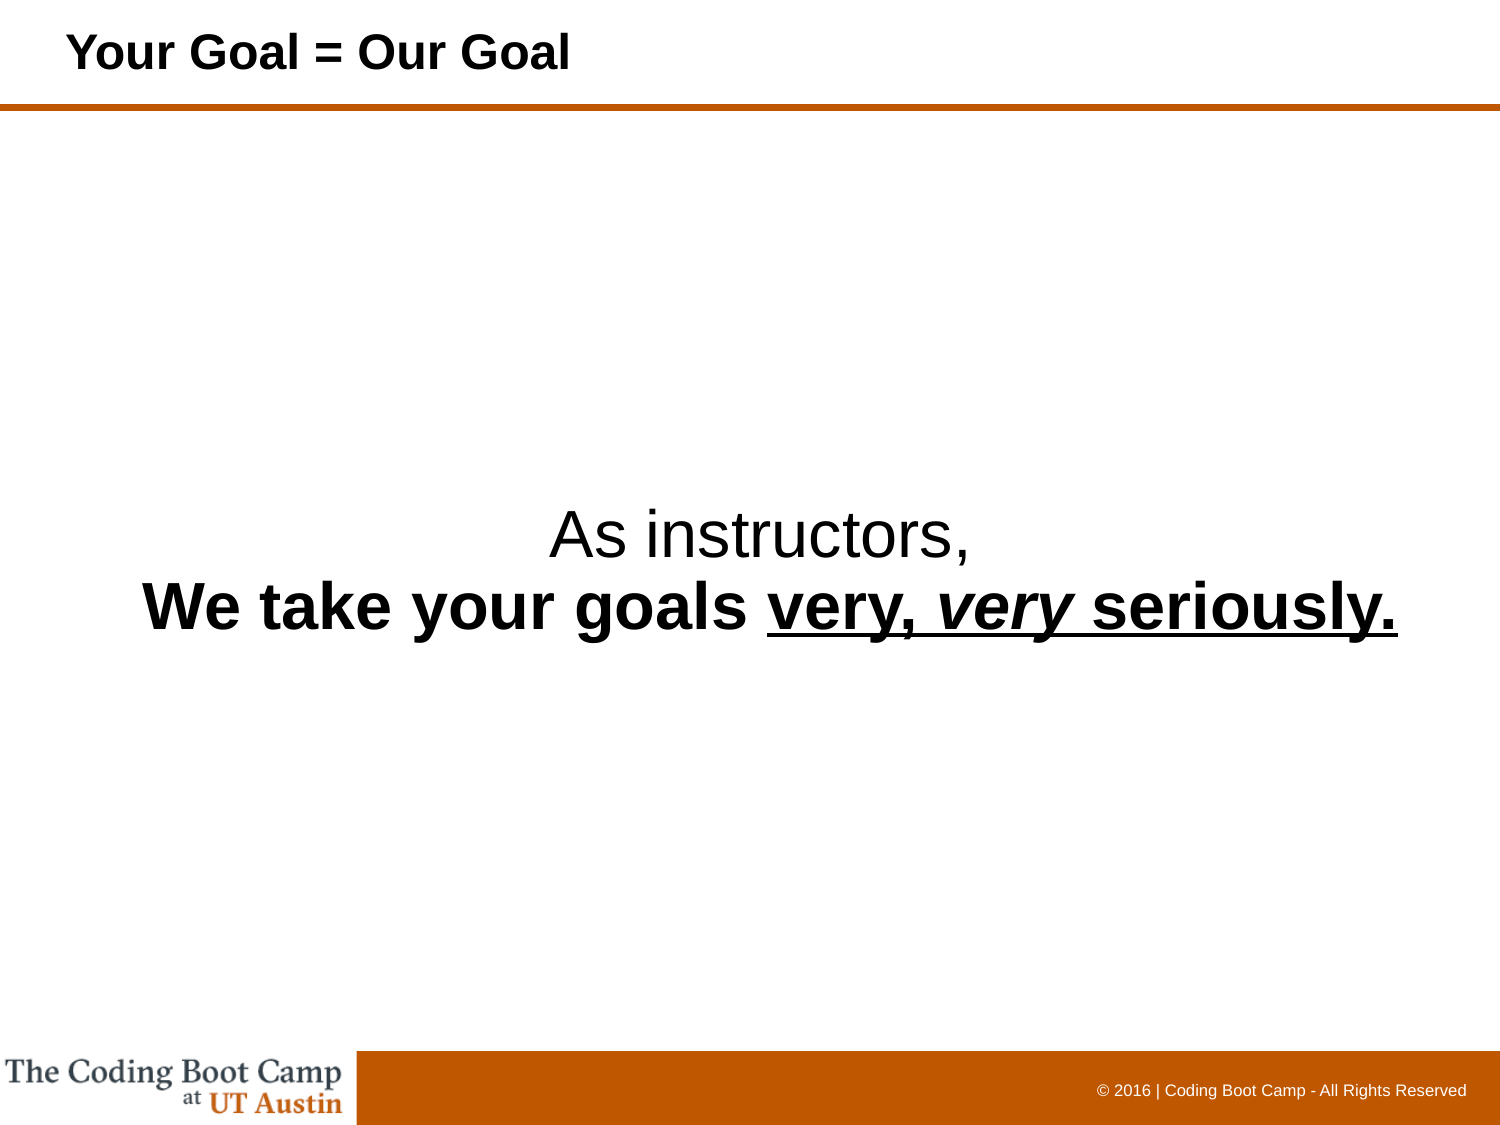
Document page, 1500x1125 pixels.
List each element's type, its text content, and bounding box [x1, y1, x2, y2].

picture [0, 1050, 357, 1125]
title Your Goal = Our Goal [50, 0, 948, 108]
text_box As instructors, We take your goals very, very seriously. [47, 125, 1456, 1050]
